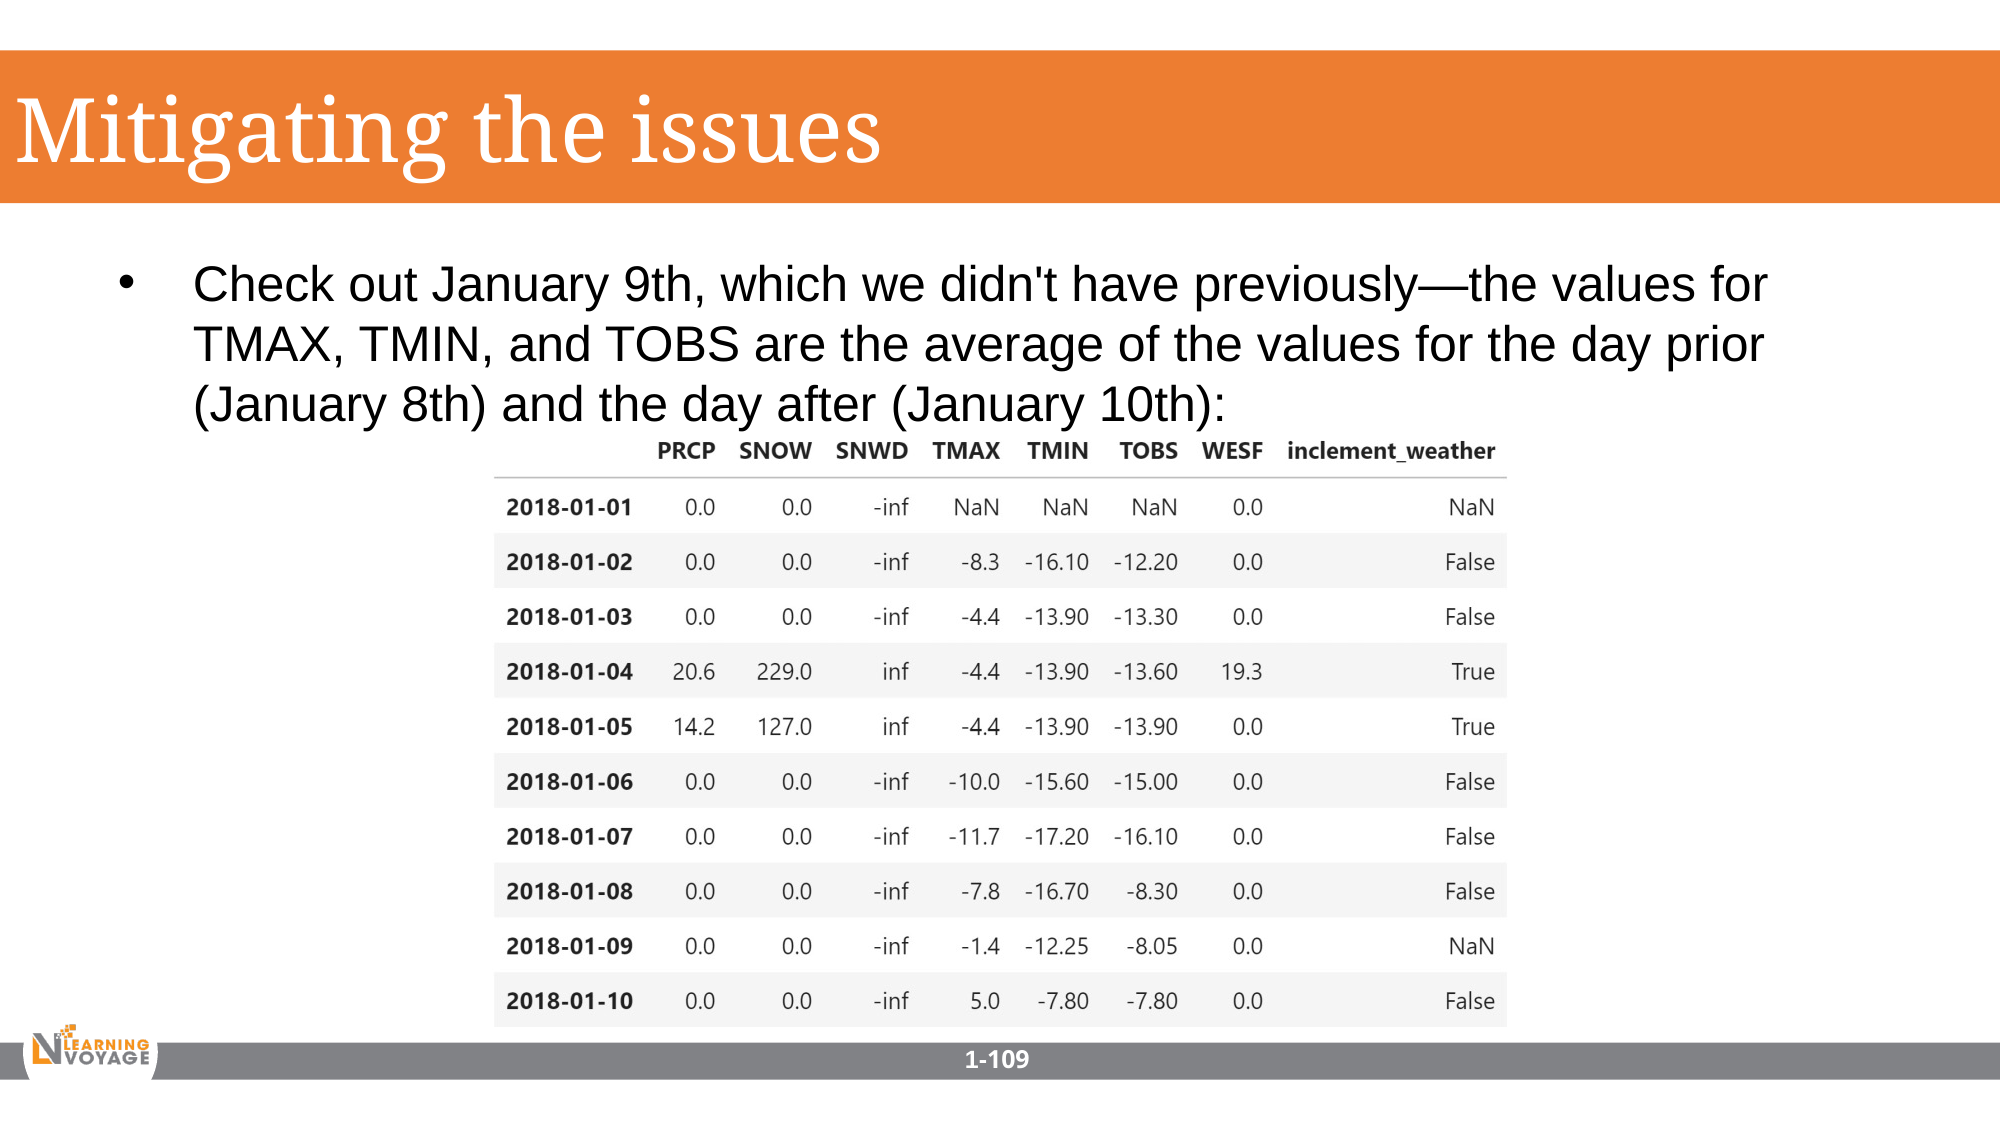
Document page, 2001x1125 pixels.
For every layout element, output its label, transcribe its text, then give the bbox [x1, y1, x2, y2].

text_box Check out January 9th, which we didn't have previously—the values for TMAX, TMIN, and TOBS are the average of the values for the day prior (January 8th) and the day after (January 10th): [117, 248, 1883, 431]
text_box Mitigating the issues [0, 49, 2000, 204]
picture [0, 942, 192, 1125]
picture [492, 432, 1508, 1027]
slide_number 1-109 [923, 1027, 1045, 1095]
